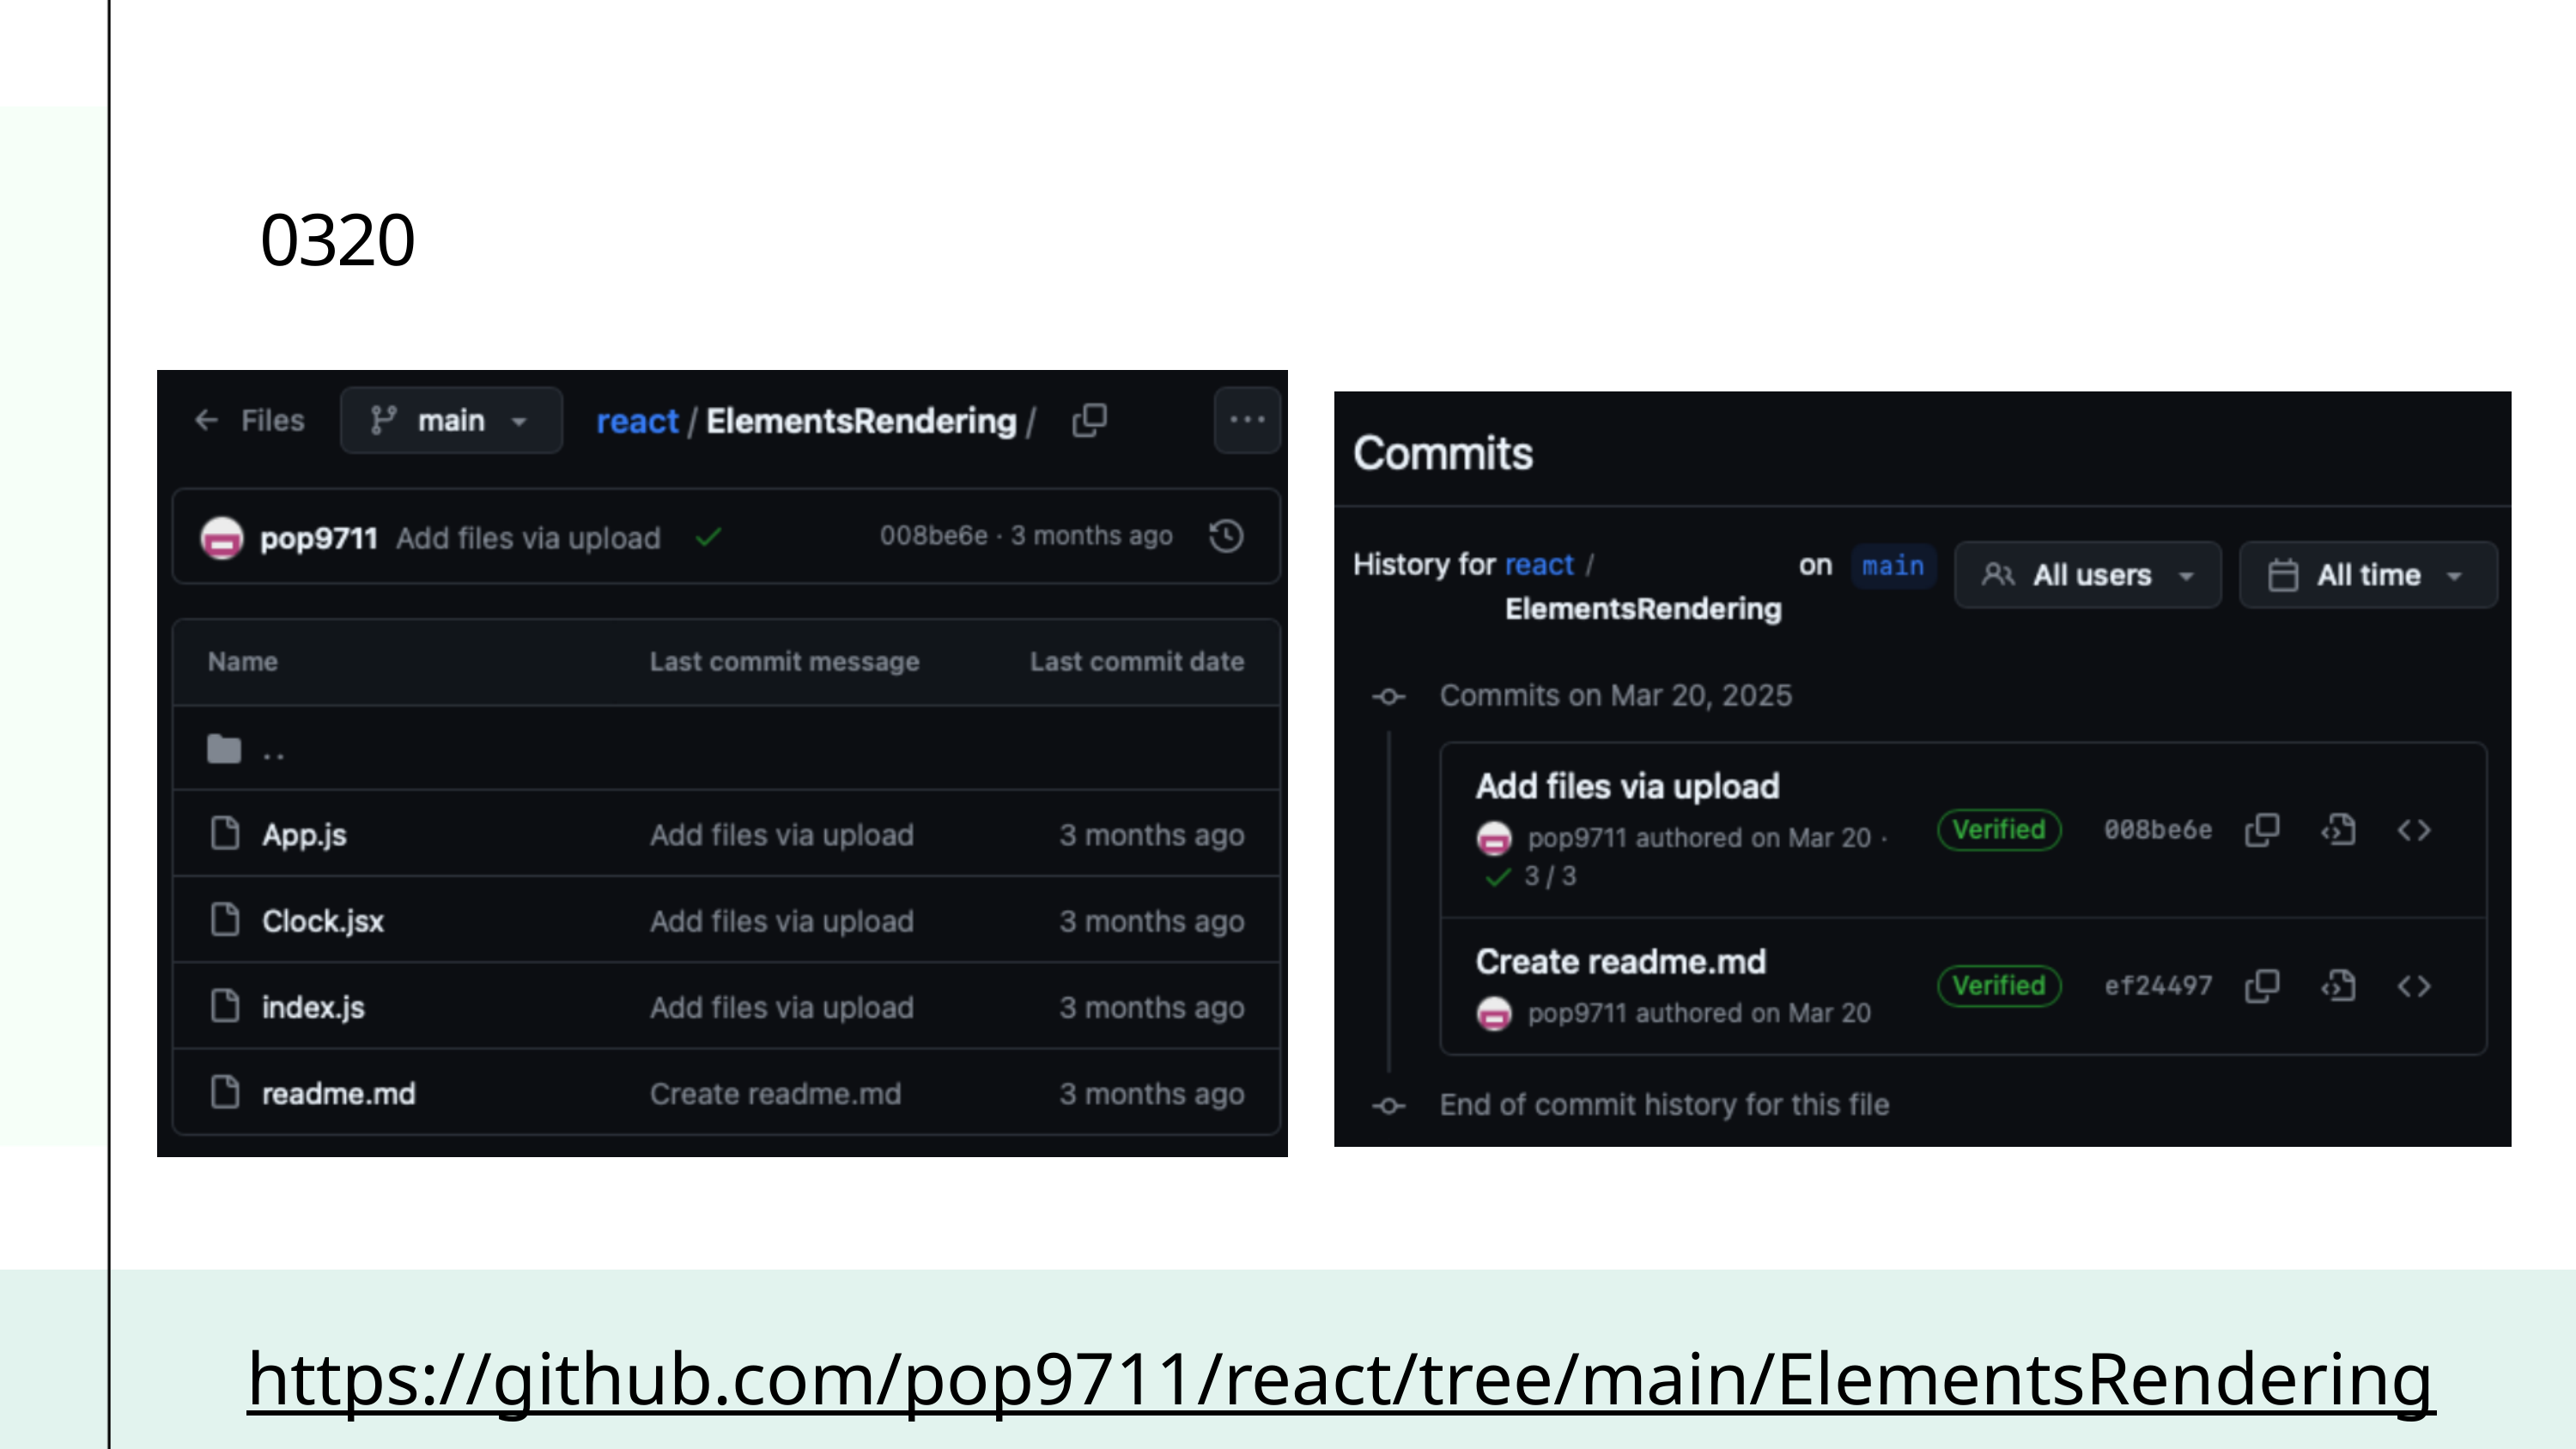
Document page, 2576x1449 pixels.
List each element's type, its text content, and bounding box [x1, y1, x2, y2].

text_box 0320 [259, 175, 1303, 274]
picture [156, 369, 1289, 1158]
picture [0, 0, 2576, 1449]
picture [1334, 391, 2512, 1147]
